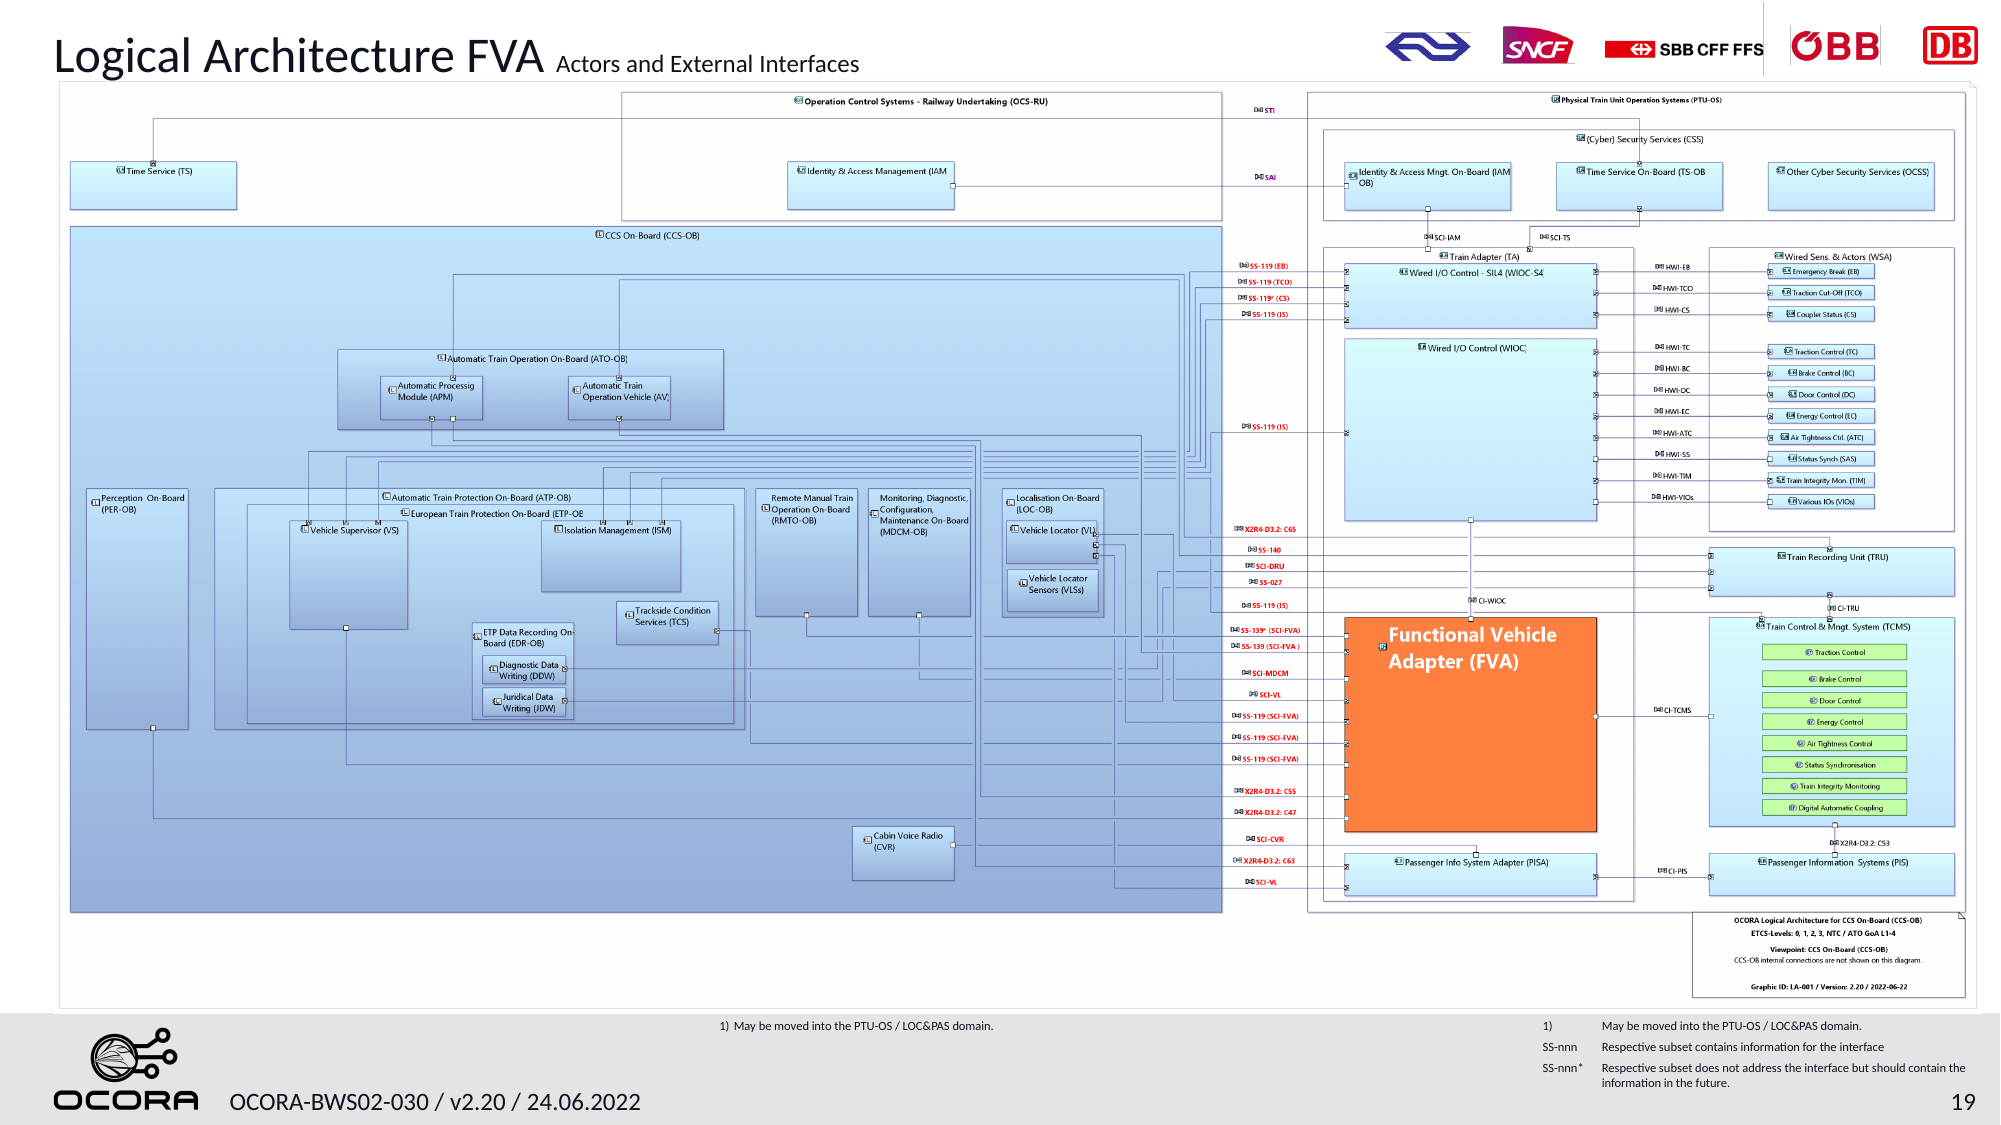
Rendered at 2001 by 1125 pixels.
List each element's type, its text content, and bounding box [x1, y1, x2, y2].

footer OCORA-BWS02-030 / v2.20 / 24.06.2022 [629, 1076, 718, 1125]
text_box 1) May be moved into the PTU-OS / LOC&PAS domain. [718, 1025, 1178, 1125]
text_box [1, 1071, 629, 1125]
text_box [1546, 1016, 1986, 1025]
picture [54, 2, 1983, 1014]
text_box May be moved into the PTU-OS / LOC&PAS domain. SS-nnn Respective subset contains information for the interface SS-nnn* Respective subset does not address the interface but should contain the information in the future. [1541, 1016, 2000, 1125]
picture [53, 1027, 199, 1071]
title Logical Architecture FVA Actors and External Interfaces [53, 14, 1385, 71]
